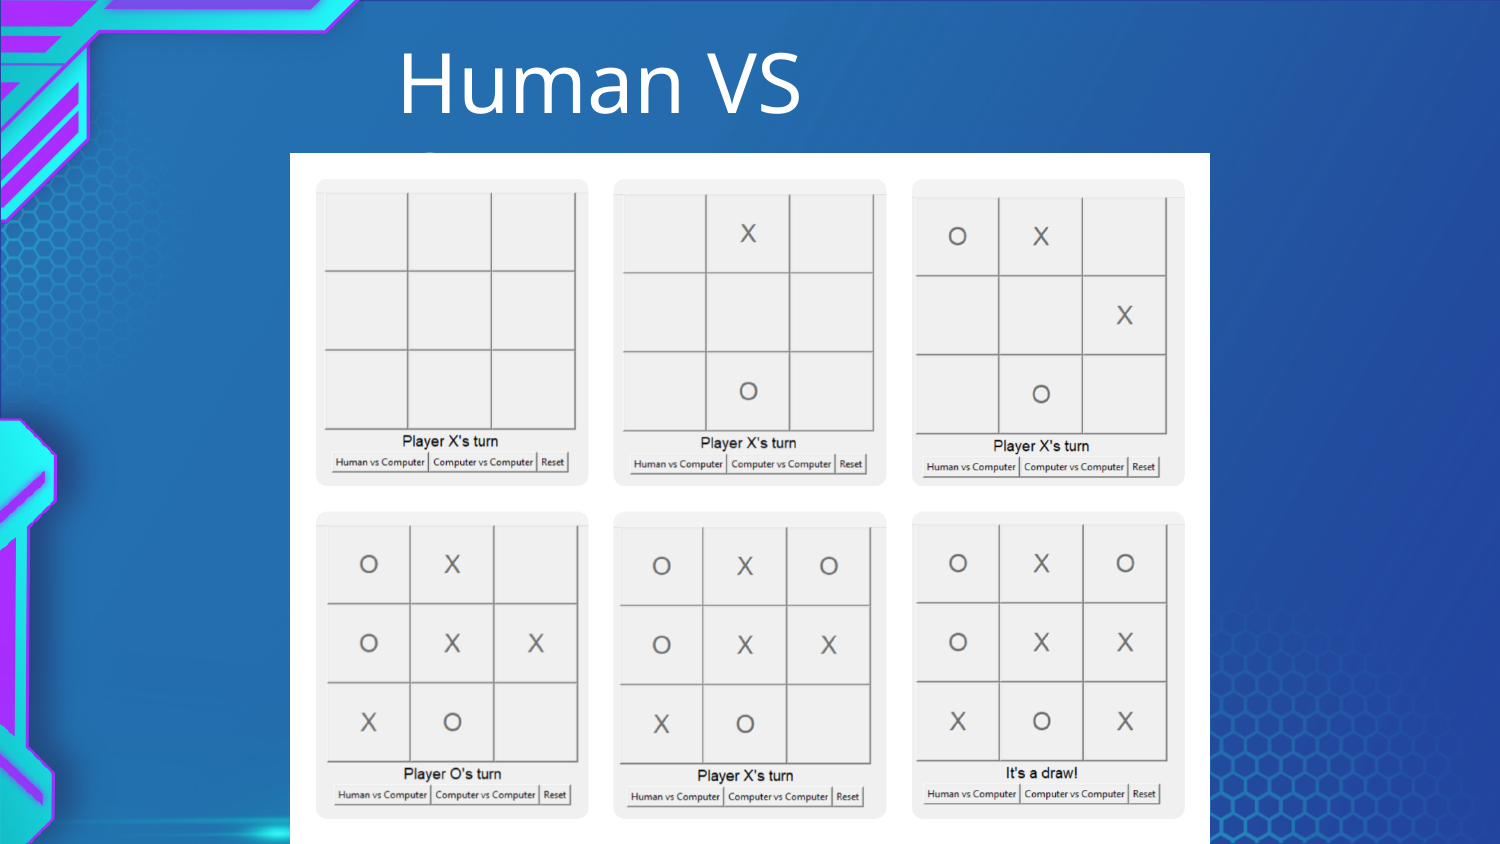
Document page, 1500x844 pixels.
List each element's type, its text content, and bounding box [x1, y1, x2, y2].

picture [0, 0, 1500, 844]
text_box Human VS Computer [381, 15, 1195, 152]
